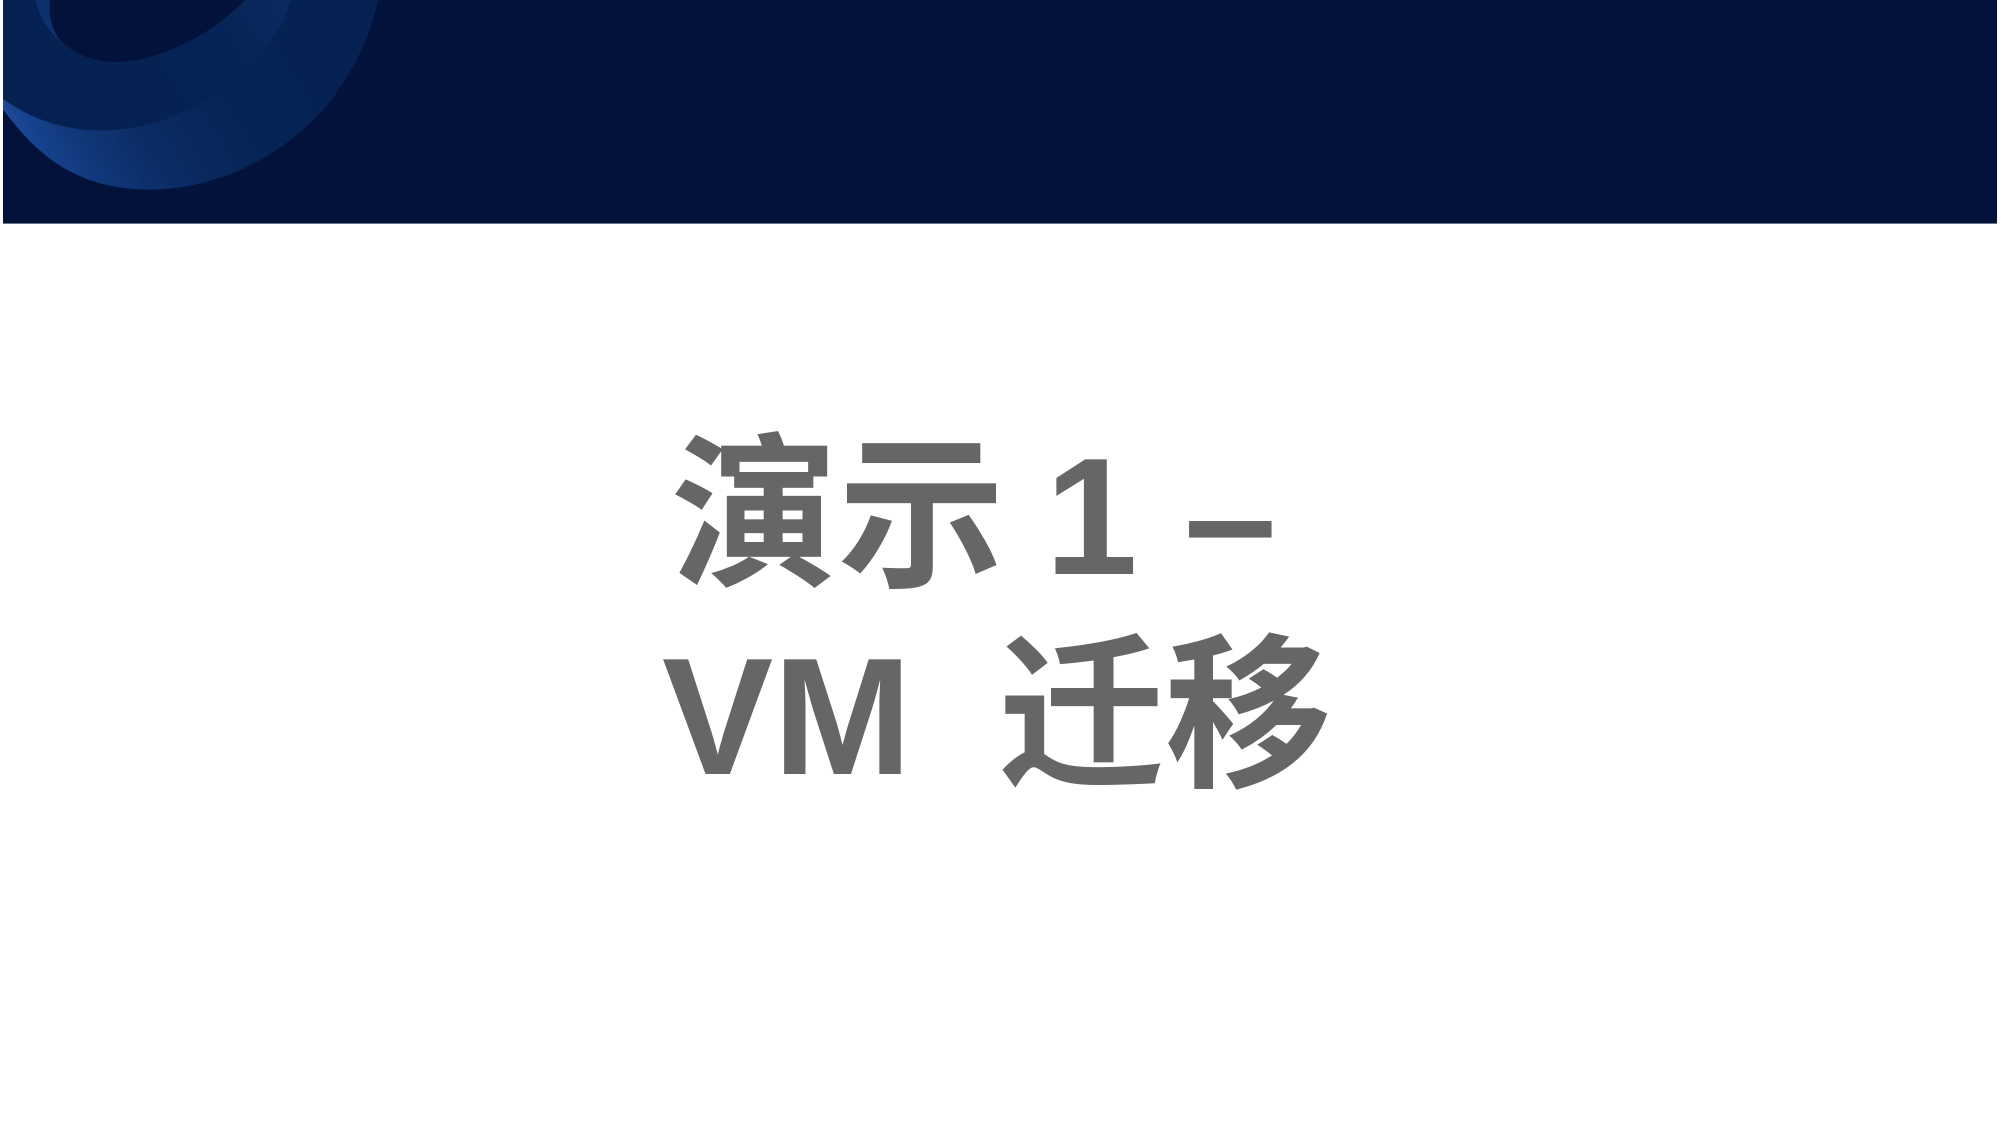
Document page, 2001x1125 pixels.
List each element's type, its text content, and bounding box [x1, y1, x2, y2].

text_box 演示1 – VM 迁移 [229, 400, 1766, 815]
picture [3, 0, 1997, 225]
